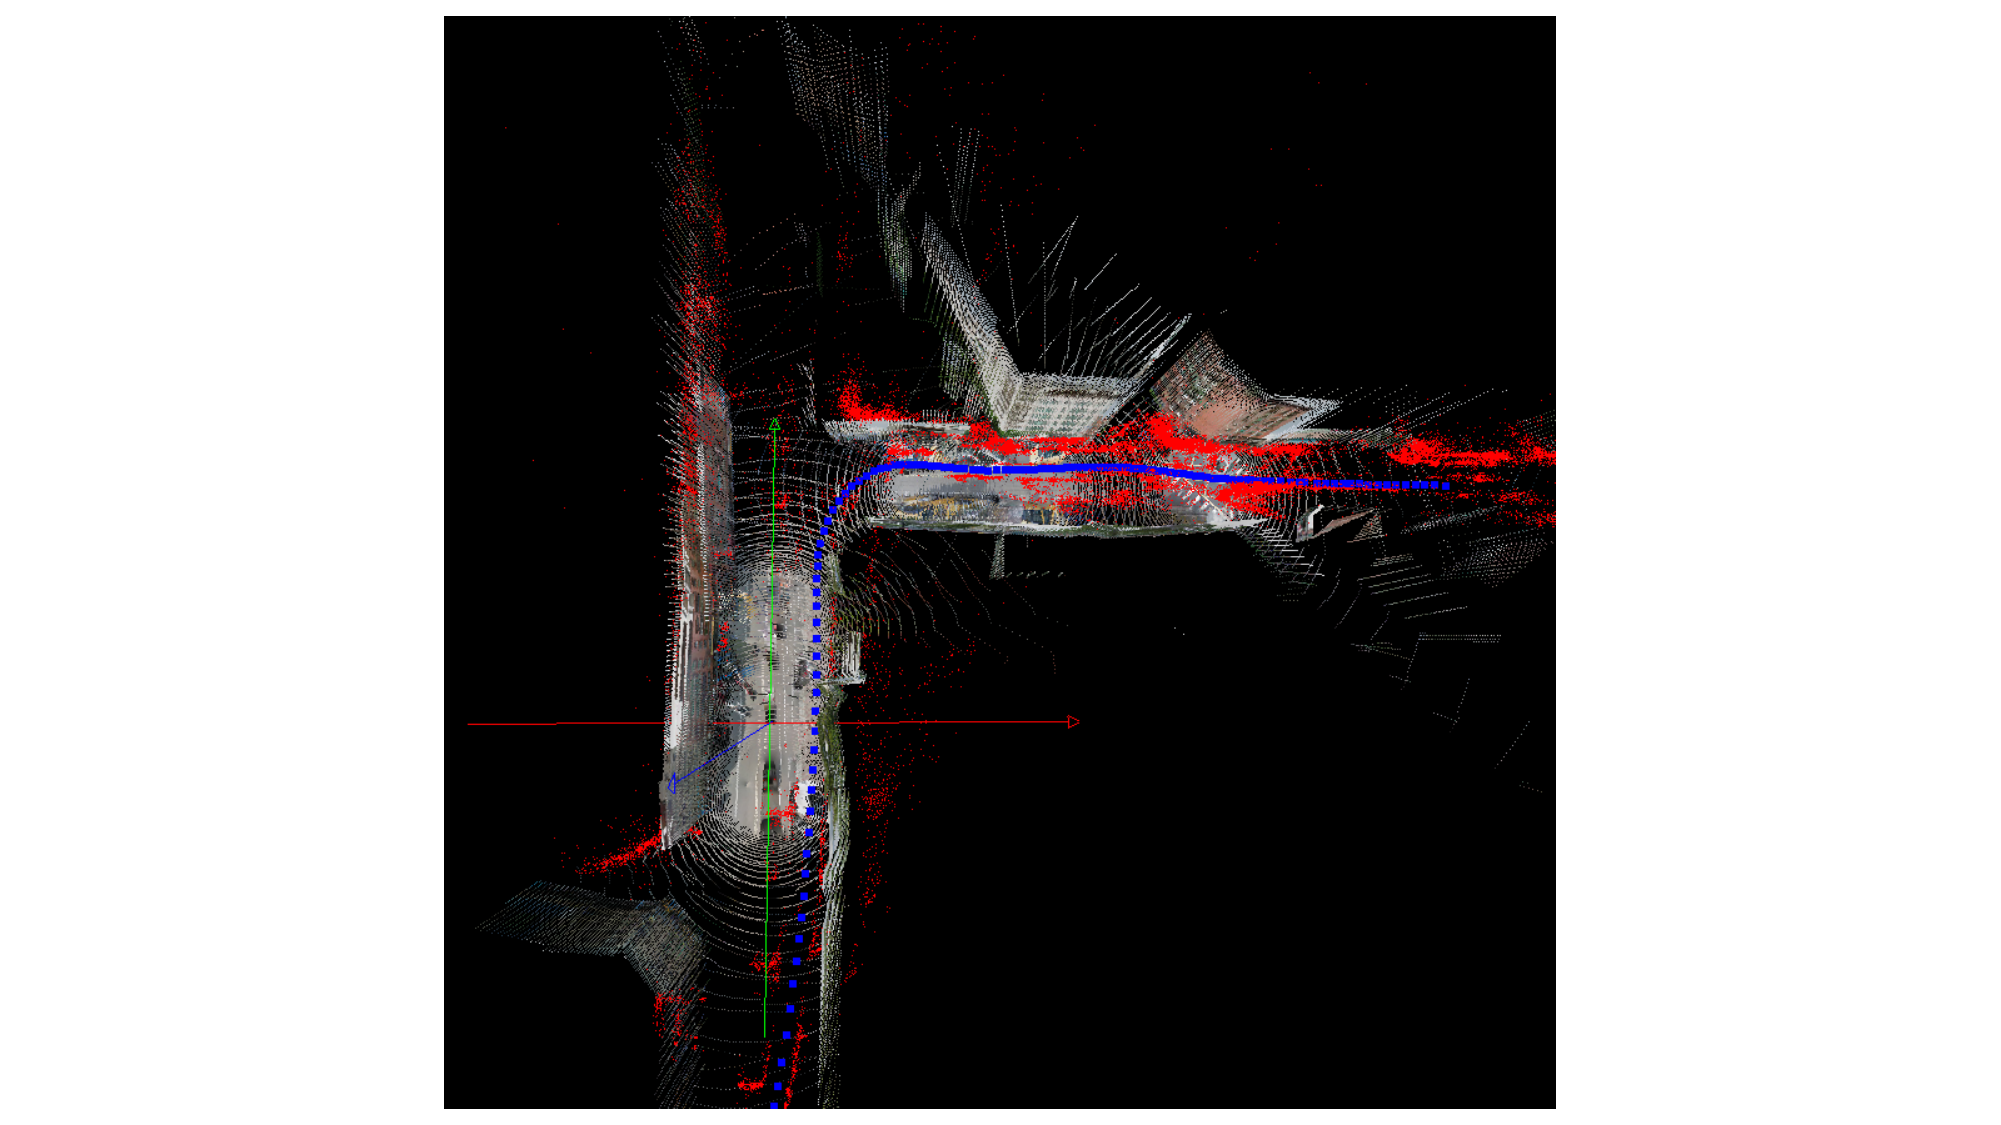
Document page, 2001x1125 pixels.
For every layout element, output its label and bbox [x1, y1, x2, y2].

picture [444, 16, 1556, 1109]
